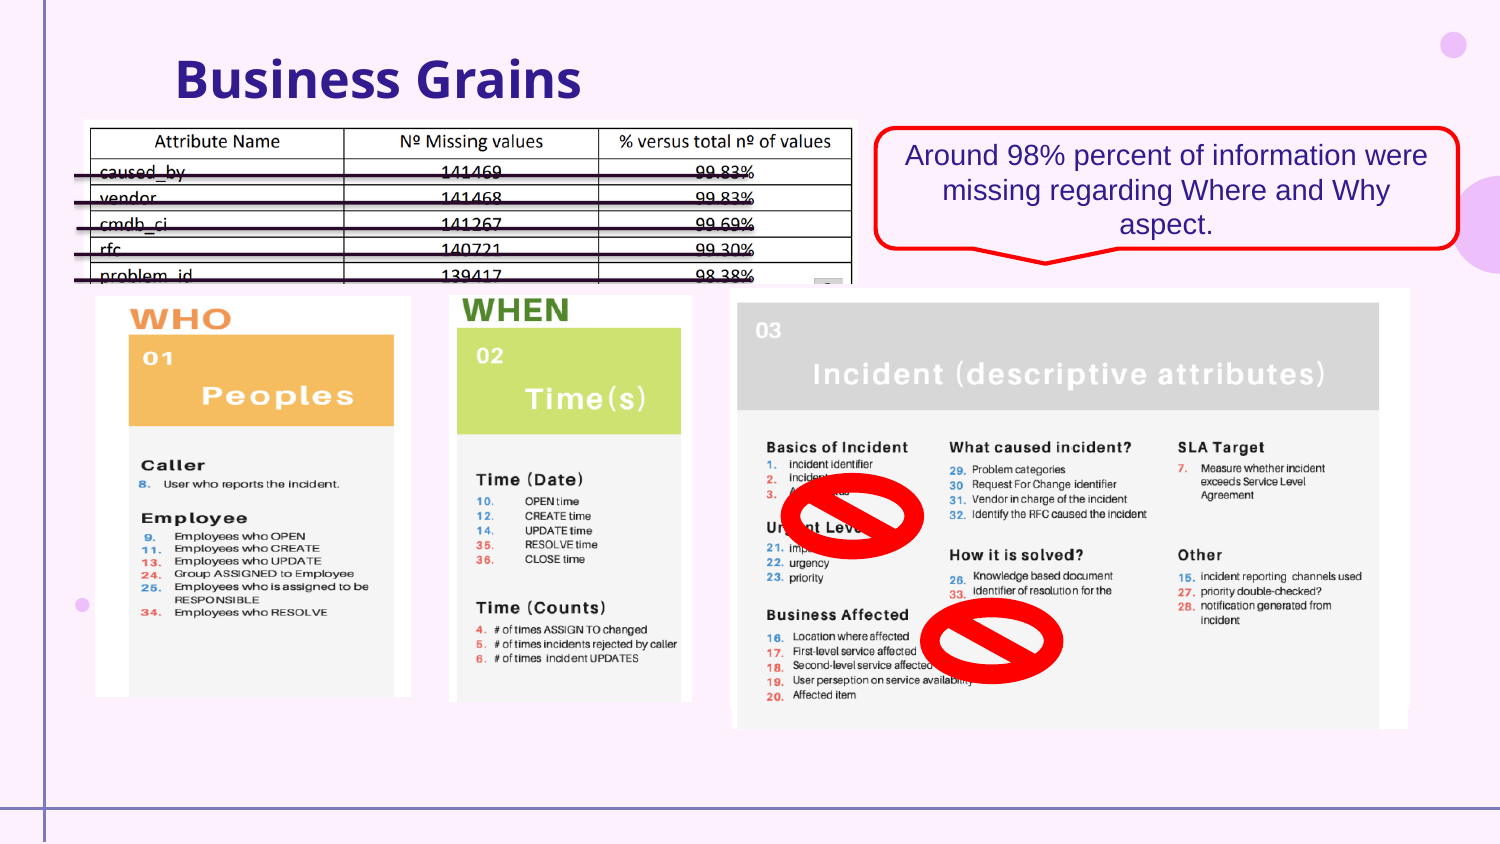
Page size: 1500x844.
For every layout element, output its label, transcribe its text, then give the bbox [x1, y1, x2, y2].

picture [73, 114, 869, 284]
picture [449, 295, 692, 703]
picture [729, 288, 1411, 730]
picture [94, 295, 411, 698]
text_box Around 98% percent of information were missing regarding Where and Why aspect. [873, 125, 1461, 266]
title Business Grains [139, 31, 618, 113]
